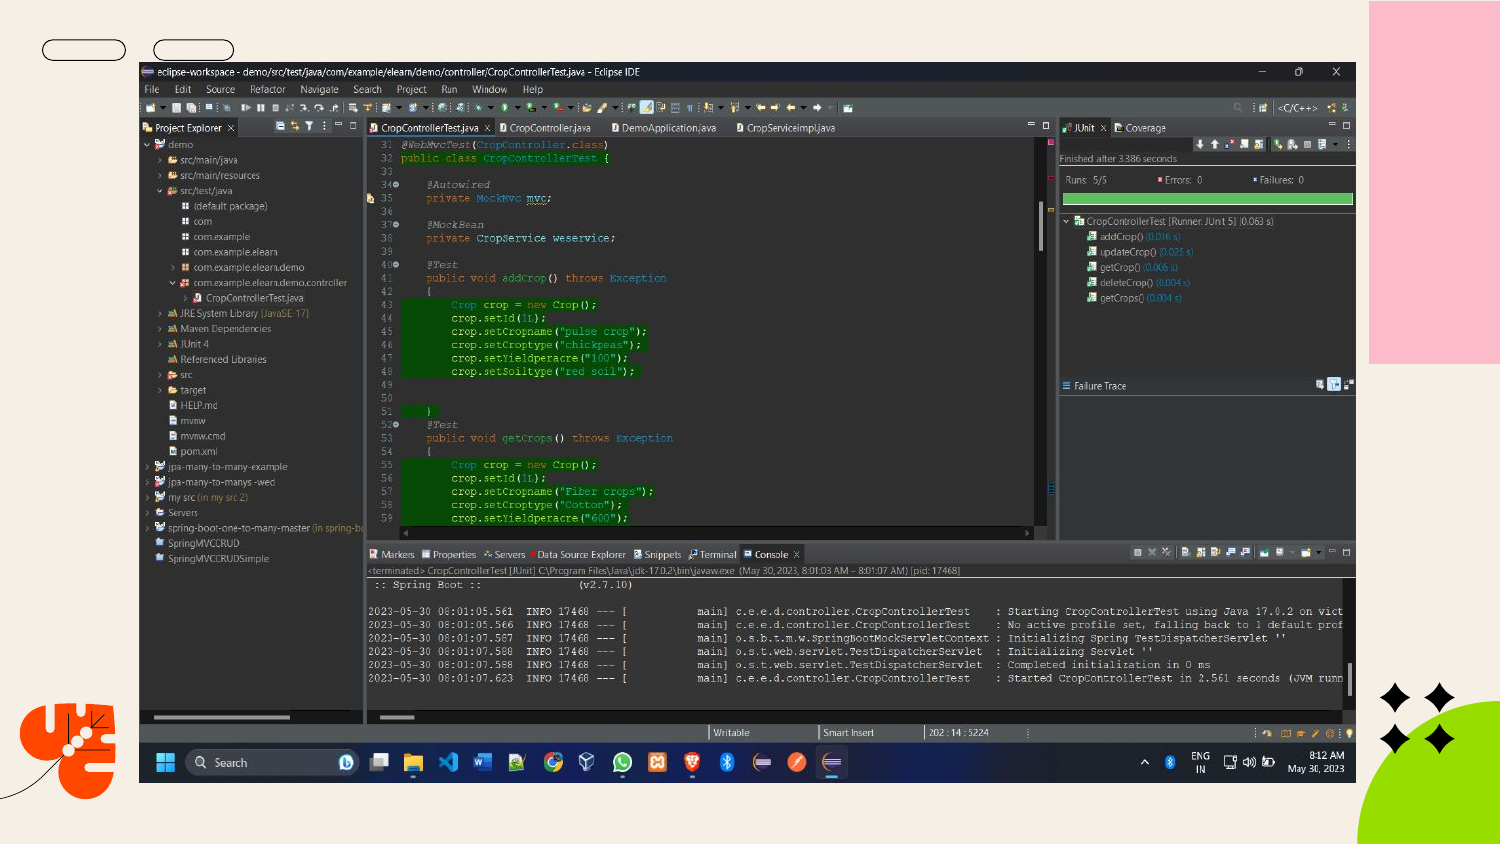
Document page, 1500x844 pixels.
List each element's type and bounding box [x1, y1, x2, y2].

picture [139, 62, 1356, 784]
